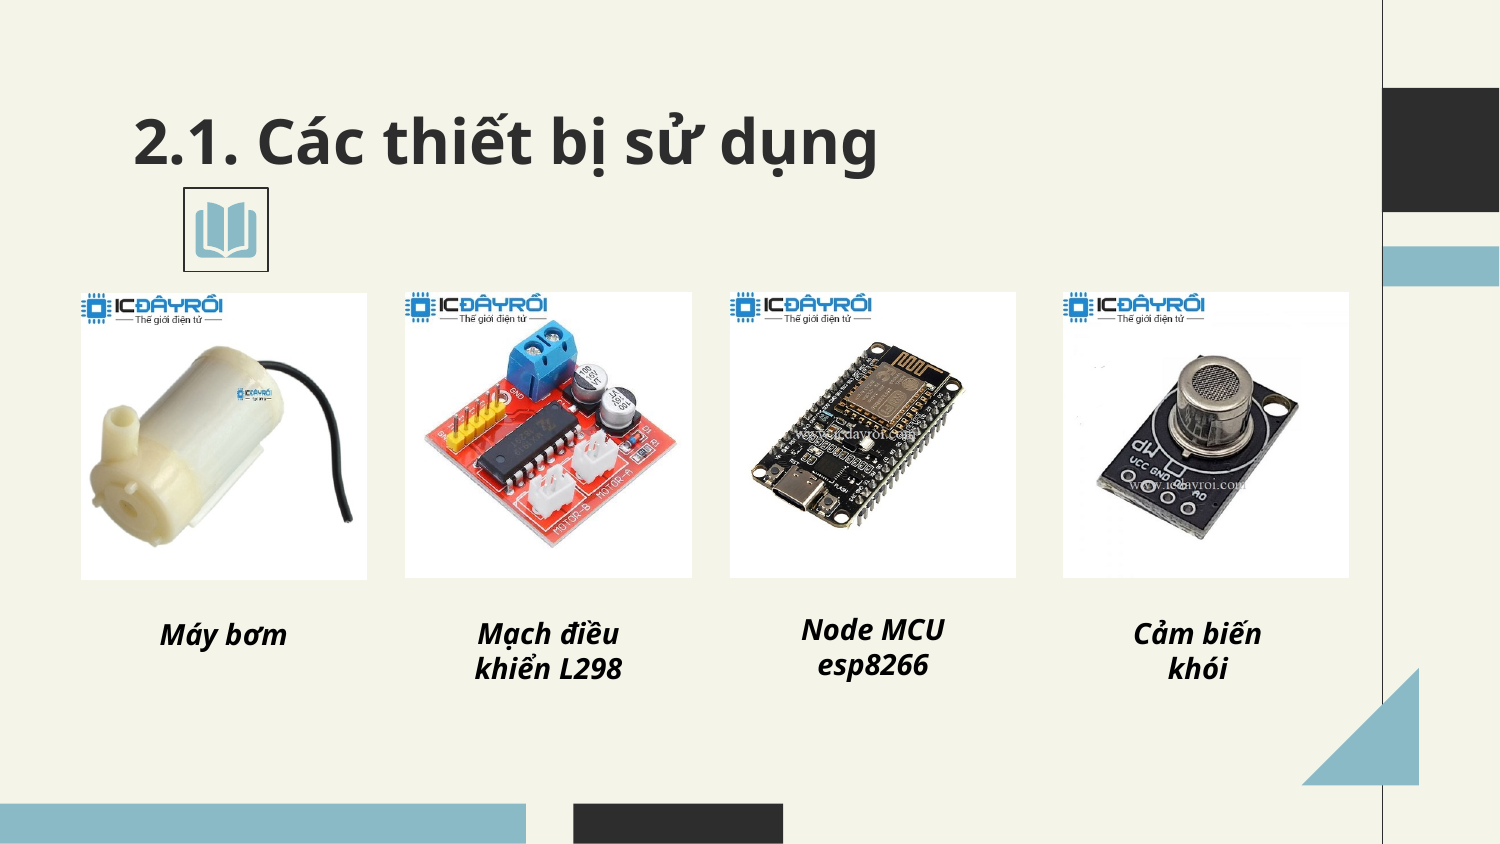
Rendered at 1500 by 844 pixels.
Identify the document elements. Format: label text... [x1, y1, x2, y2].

text_box Mạch điều khiển L298 [444, 607, 653, 693]
text_box [1301, 667, 1419, 786]
text_box [183, 187, 268, 272]
picture [80, 293, 367, 580]
text_box Node MCU esp8266 [768, 604, 978, 689]
picture [405, 292, 692, 579]
text_box Máy bơm [119, 608, 328, 659]
title 2.1. Các thiết bị sử dụng [118, 86, 1382, 181]
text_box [195, 201, 257, 258]
picture [730, 292, 1016, 579]
picture [1062, 292, 1349, 579]
text_box Cảm biến khói [1093, 607, 1302, 693]
